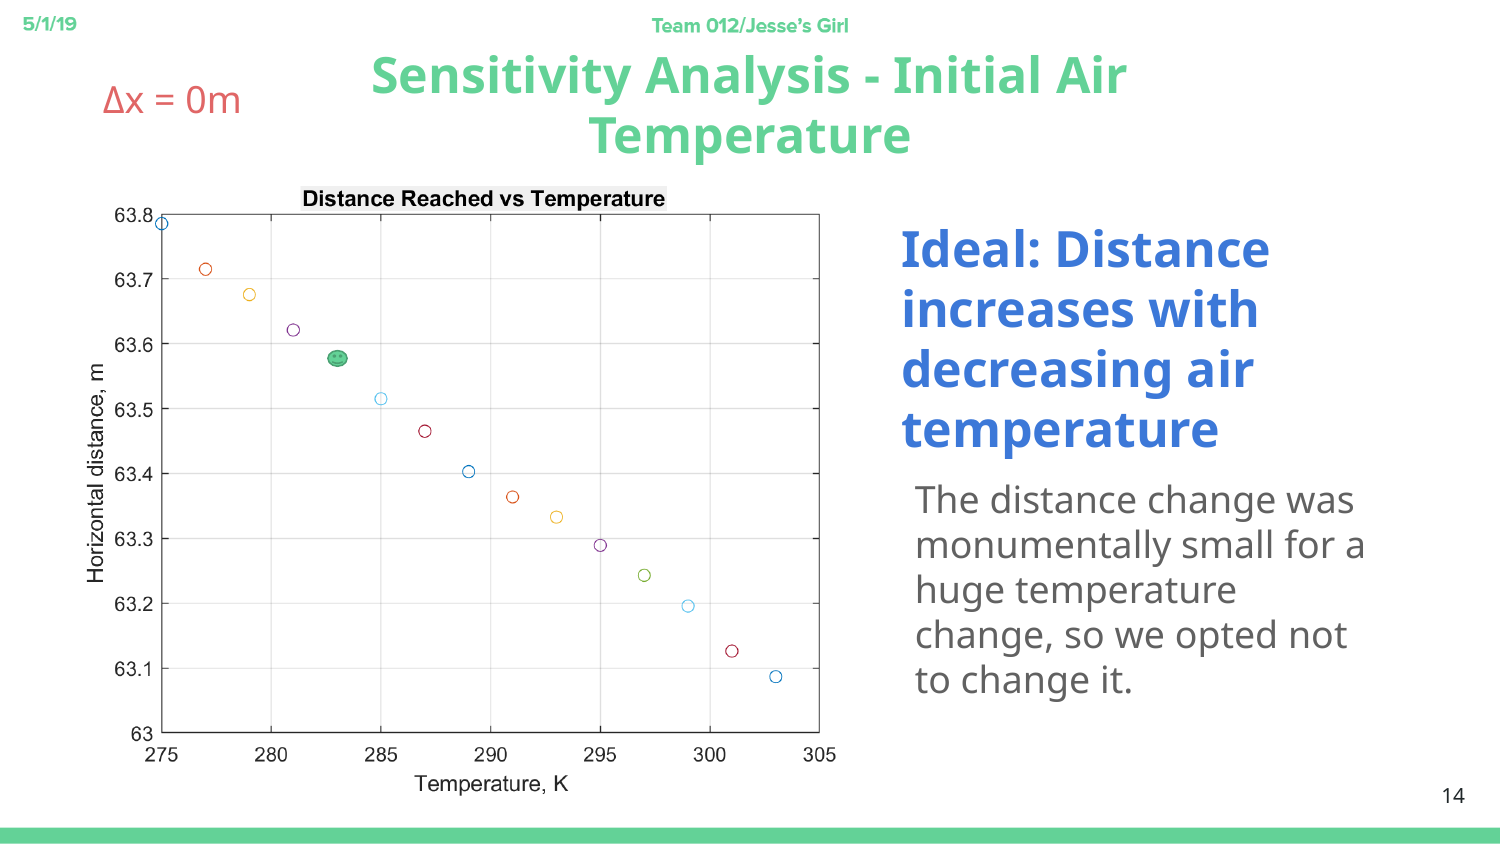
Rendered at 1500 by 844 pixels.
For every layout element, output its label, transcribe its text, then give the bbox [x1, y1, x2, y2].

text_box Δx = 0m [87, 61, 299, 126]
text_box Ideal: Distance increases with decreasing air temperature [905, 202, 1485, 398]
picture [649, 14, 851, 28]
slide_number ‹#› [1389, 764, 1480, 830]
picture [0, 0, 101, 49]
text_box The distance change was monumentally small for a huge temperature change, so we opted not to change it. [905, 460, 1387, 735]
title Sensitivity Analysis - Initial Air Temperature [319, 28, 1181, 78]
picture [50, 166, 901, 804]
